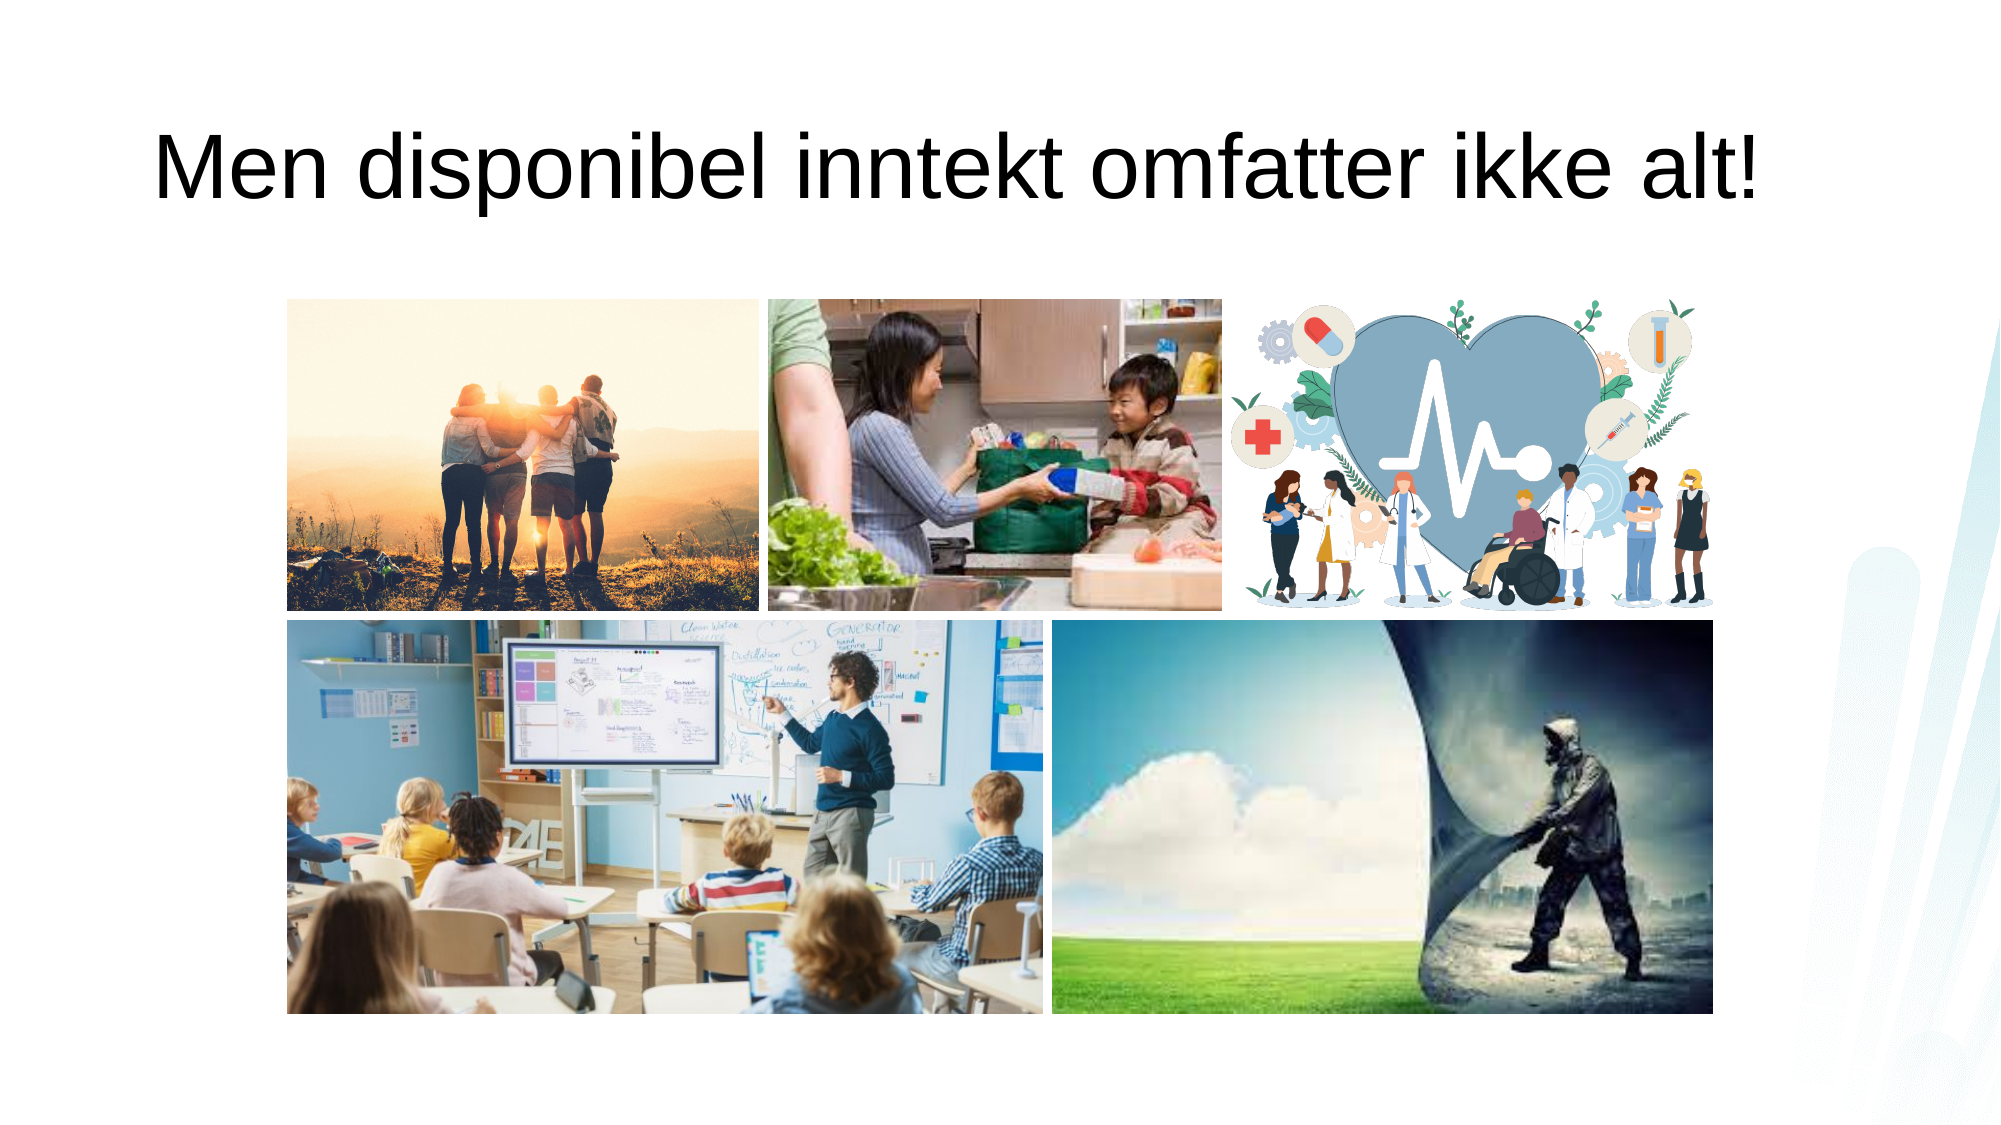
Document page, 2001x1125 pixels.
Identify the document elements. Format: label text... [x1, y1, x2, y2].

title Men disponibel inntekt omfatter ikke alt! [137, 59, 1863, 278]
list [286, 299, 759, 611]
picture [0, 0, 2000, 1125]
